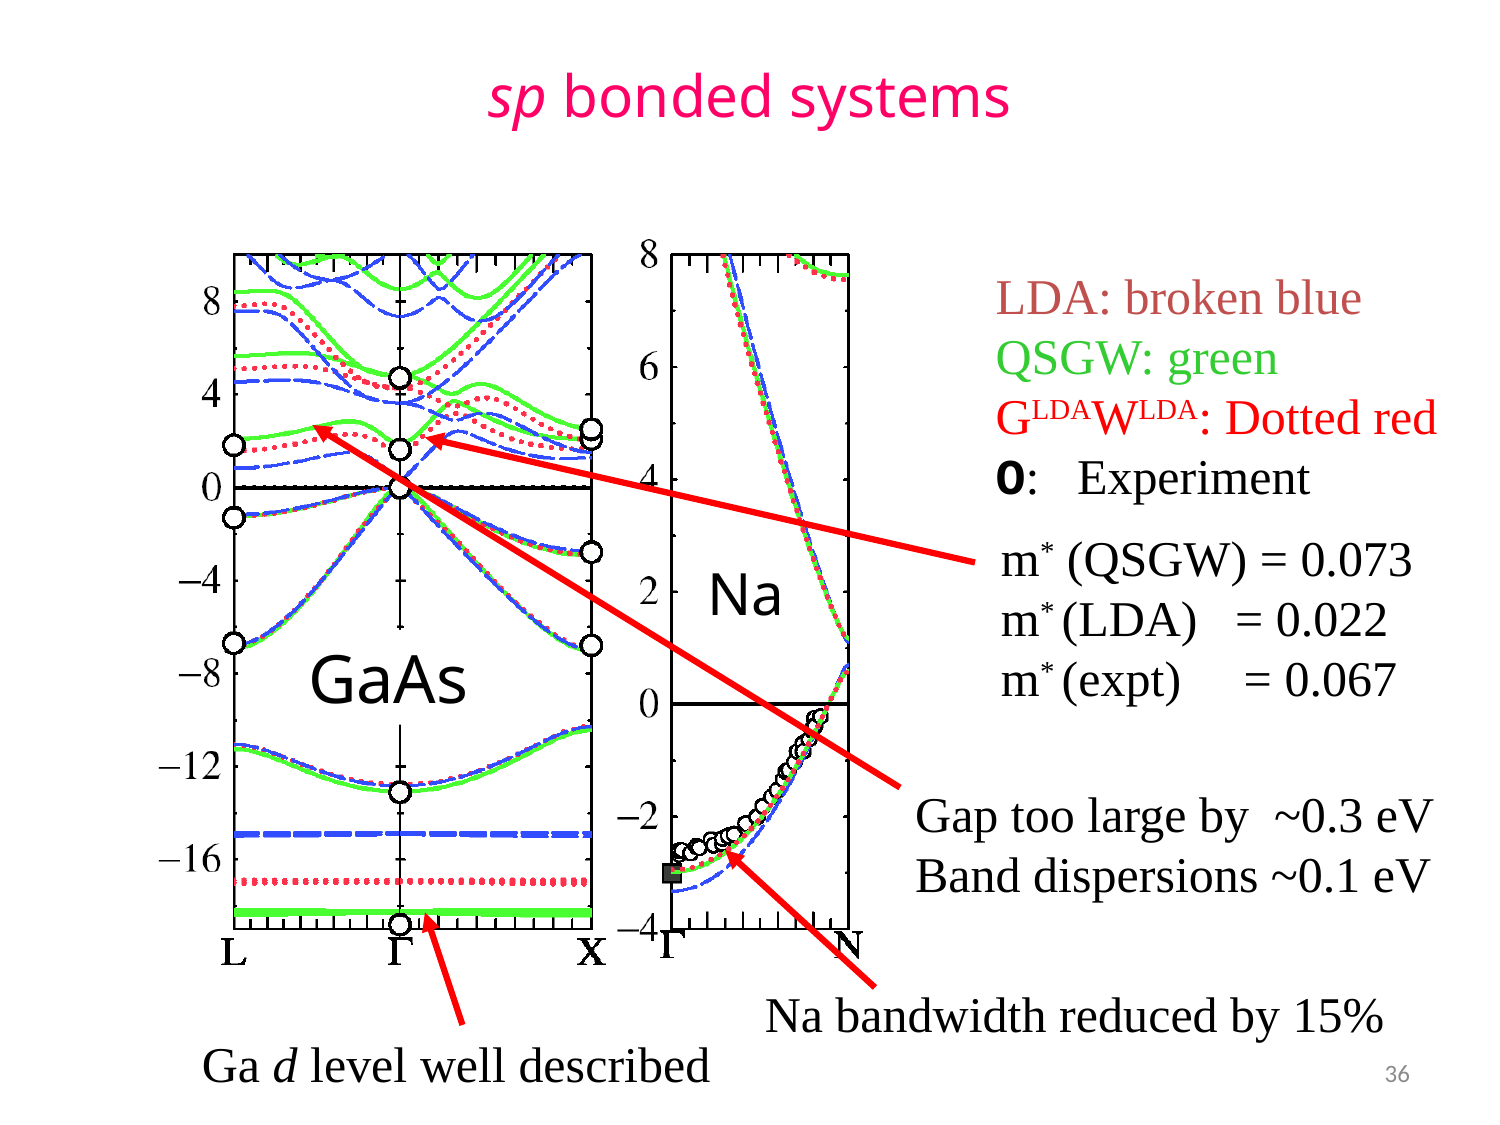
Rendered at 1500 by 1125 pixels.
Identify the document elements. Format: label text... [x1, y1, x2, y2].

picture [149, 224, 863, 975]
text_box Na bandwidth reduced by 15% [749, 974, 1400, 1050]
title sp bonded systems [112, 0, 1388, 188]
text_box Gap too large by ~0.3 eV Band dispersions ~0.1 eV [900, 774, 1459, 910]
text_box Ga d level well described [187, 1024, 726, 1100]
slide_number 36 [1074, 1042, 1425, 1103]
text_box m* (QSGW) = 0.073 m* (LDA) = 0.022 m* (expt) = 0.067 [986, 519, 1429, 714]
text_box LDA: broken blue QSGW: green GLDAWLDA: Dotted red O: Experiment [980, 256, 1453, 512]
